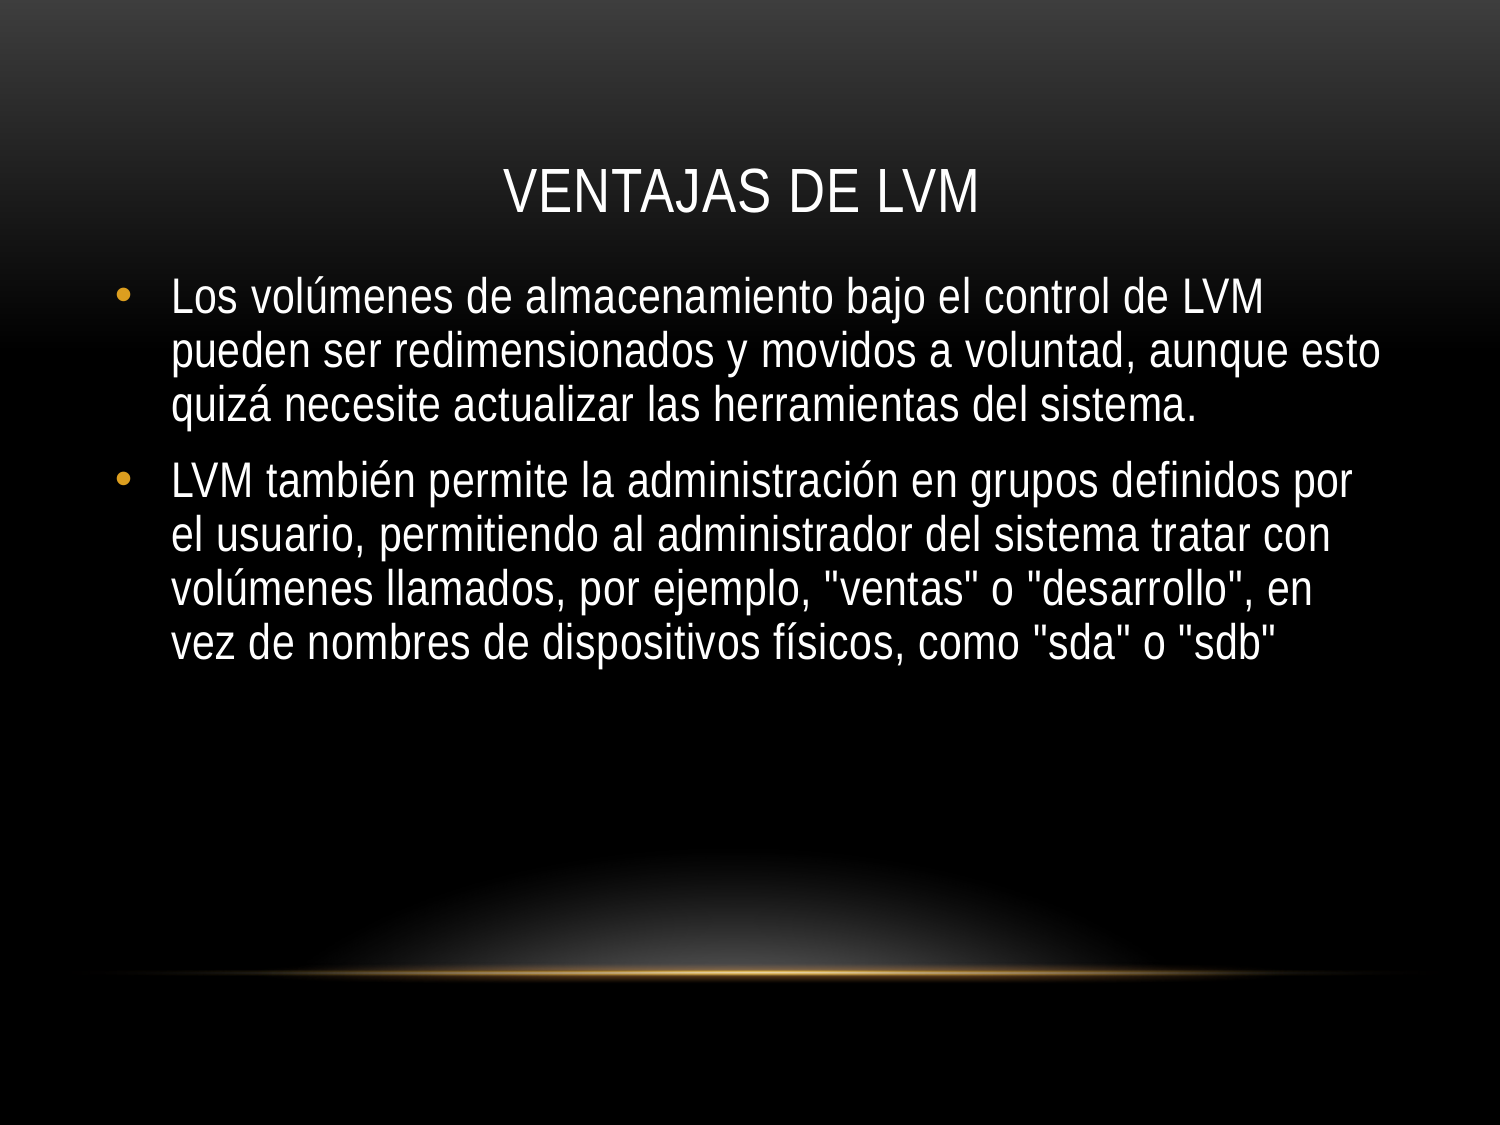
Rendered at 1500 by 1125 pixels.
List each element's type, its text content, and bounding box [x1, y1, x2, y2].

title Ventajas de LVM [99, 45, 1400, 233]
list Los volúmenes de almacenamiento bajo el control de LVM pueden ser redimensionados y movidos a voluntad, aunque esto quizá necesite actualizar las herramientas del sistema. LVM también permite la administración en grupos definidos por el usuario, permitiendo al administrador del sistema tratar con volúmenes llamados, por ejemplo, "ventas" o "desarrollo", en vez de nombres de dispositivos físicos, como "sda" o "sdb" [99, 262, 1400, 938]
picture [0, 0, 1500, 1125]
